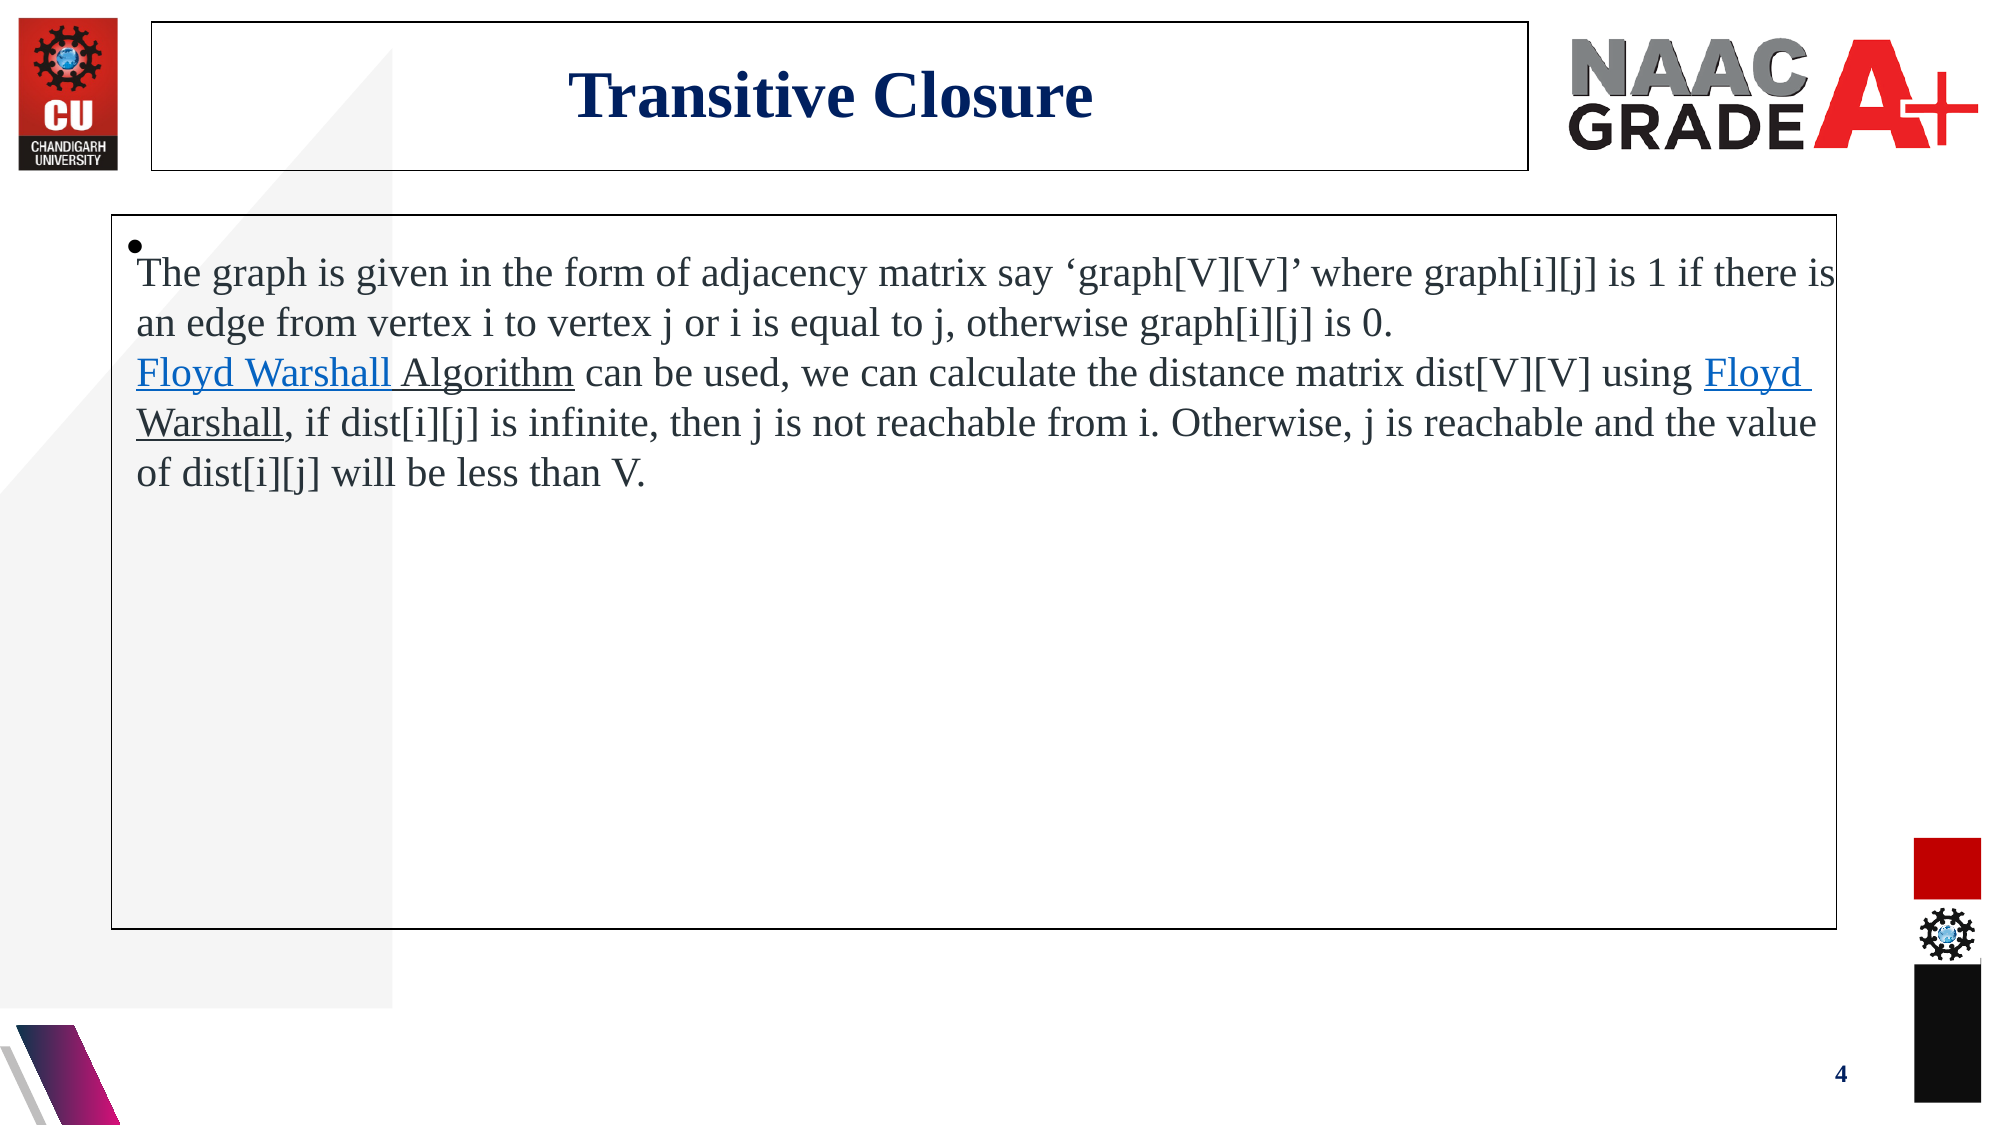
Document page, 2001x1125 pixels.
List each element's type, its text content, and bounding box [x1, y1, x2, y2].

list [111, 214, 1837, 930]
text_box The graph is given in the form of adjacency matrix say ‘graph[V][V]’ where graph[i][j] is 1 if there is an edge from vertex i to vertex j or i is equal to j, otherwise graph[i][j] is 0. Floyd Warshall Algorithm can be used, we can calculate the distance matrix dist[V][V] using Floyd Warshall, if dist[i][j] is infinite, then j is not reachable from i. Otherwise, j is reachable and the value of dist[i][j] will be less than V. [121, 237, 1856, 503]
slide_number 4 [1412, 1042, 1863, 1103]
picture [18, 17, 118, 171]
picture [1568, 37, 1981, 150]
title Transitive Closure [151, 21, 1529, 171]
